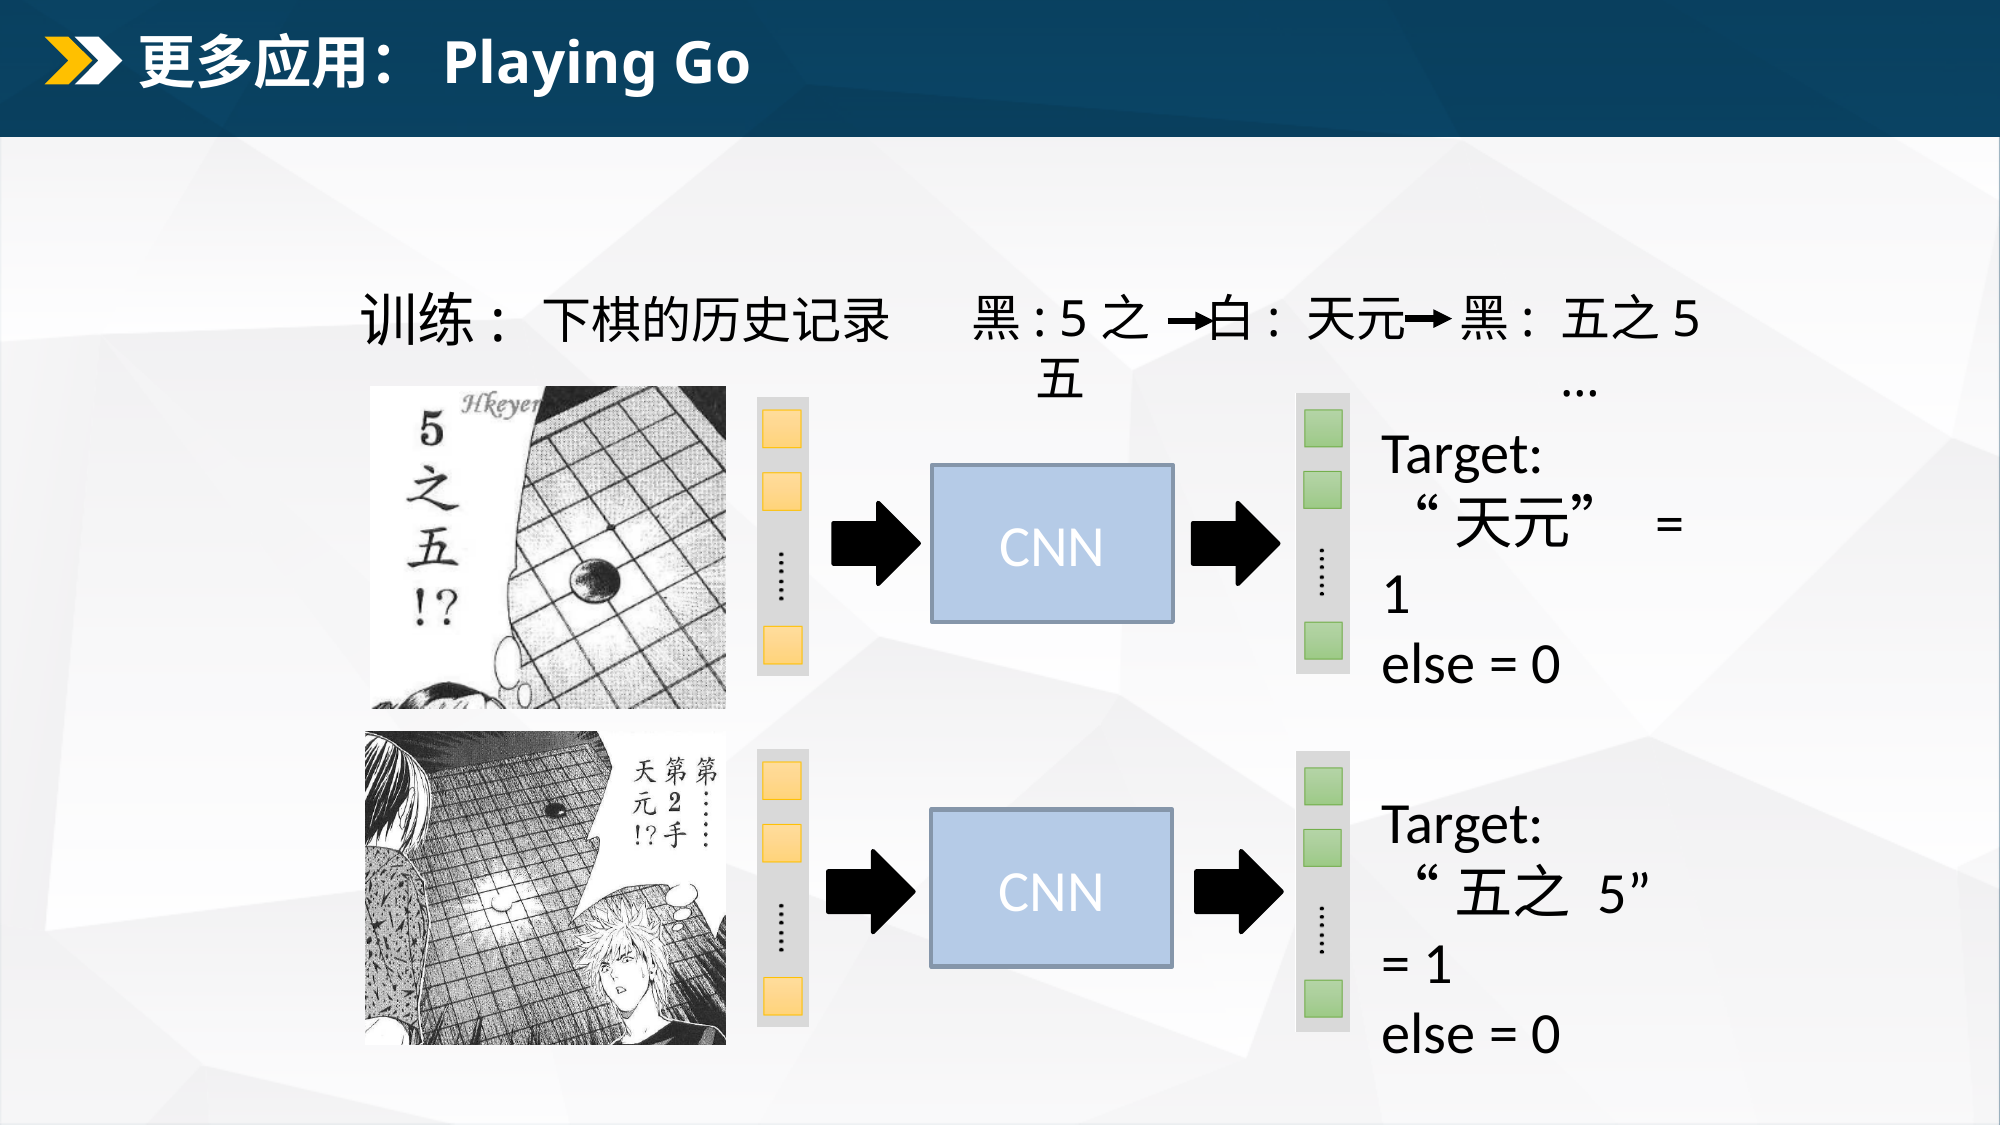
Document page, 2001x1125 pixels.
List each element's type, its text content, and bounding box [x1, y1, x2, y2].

text_box CNN [930, 463, 1175, 624]
picture [0, 0, 2000, 1125]
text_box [937, 278, 1723, 416]
text_box 训练: [344, 275, 648, 361]
text_box Target: “天元” = 1 else = 0 [1367, 422, 1706, 703]
text_box [1190, 500, 1281, 586]
text_box [831, 500, 921, 586]
text_box 下棋的历史记录 [648, 280, 920, 356]
text_box [826, 849, 916, 935]
text_box Target: “五之 5” = 1 else = 0 [1367, 777, 1706, 1073]
text_box [1194, 849, 1284, 935]
title 更多应用：Playing Go [122, 25, 1723, 137]
text_box CNN [929, 807, 1174, 969]
